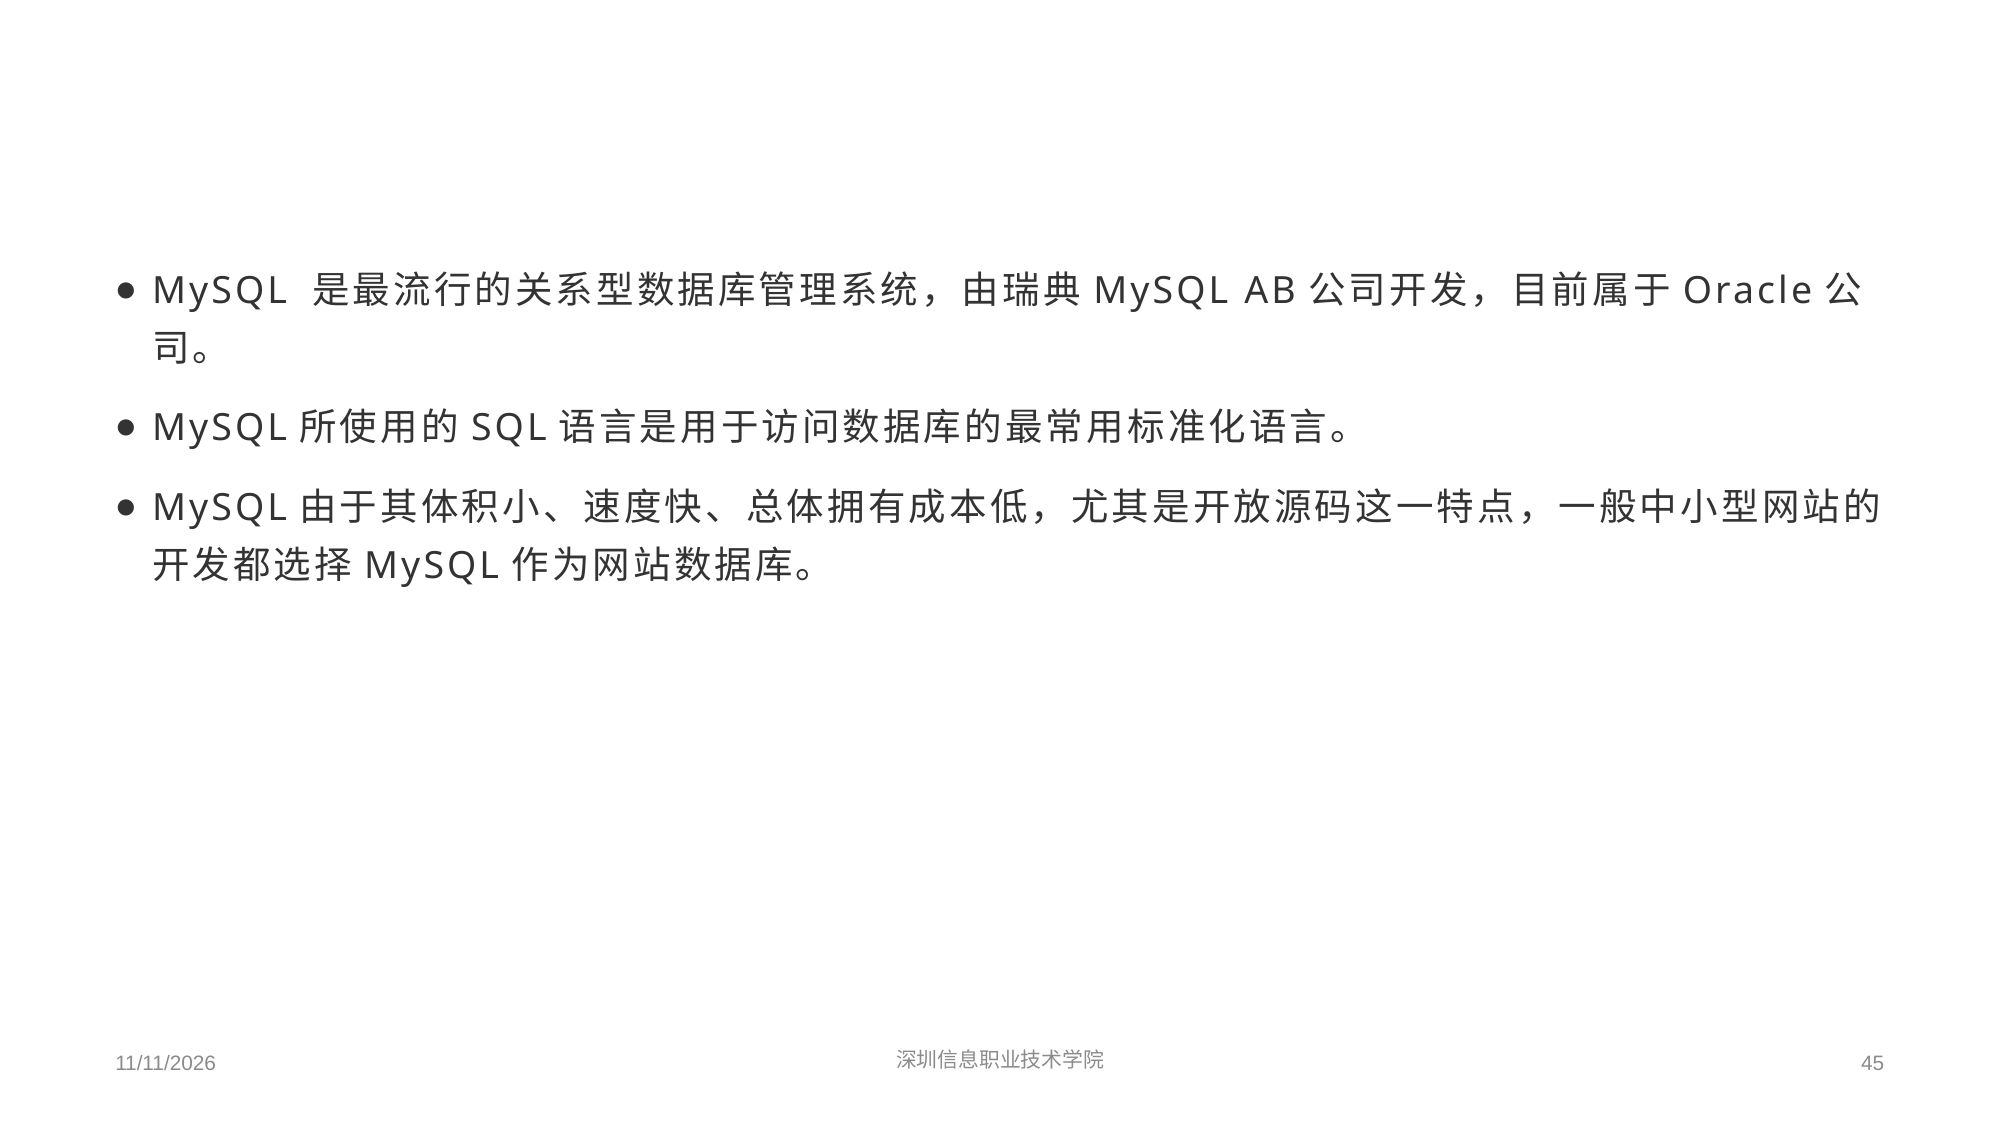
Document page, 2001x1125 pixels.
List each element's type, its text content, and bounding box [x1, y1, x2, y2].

slide_number 45 [1456, 1035, 1900, 1088]
list MySQL 是最流行的关系型数据库管理系统，由瑞典MySQL AB公司开发，目前属于Oracle公司。 MySQL所使用的SQL语言是用于访问数据库的最常用标准化语言。 MySQL由于其体积小、速度快、总体拥有成本低，尤其是开放源码这一特点，一般中小型网站的开发都选择MySQL作为网站数据库。 [99, 244, 1900, 1026]
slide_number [100, 1035, 544, 1088]
footer 深圳信息职业技术学院 [675, 1035, 1325, 1088]
